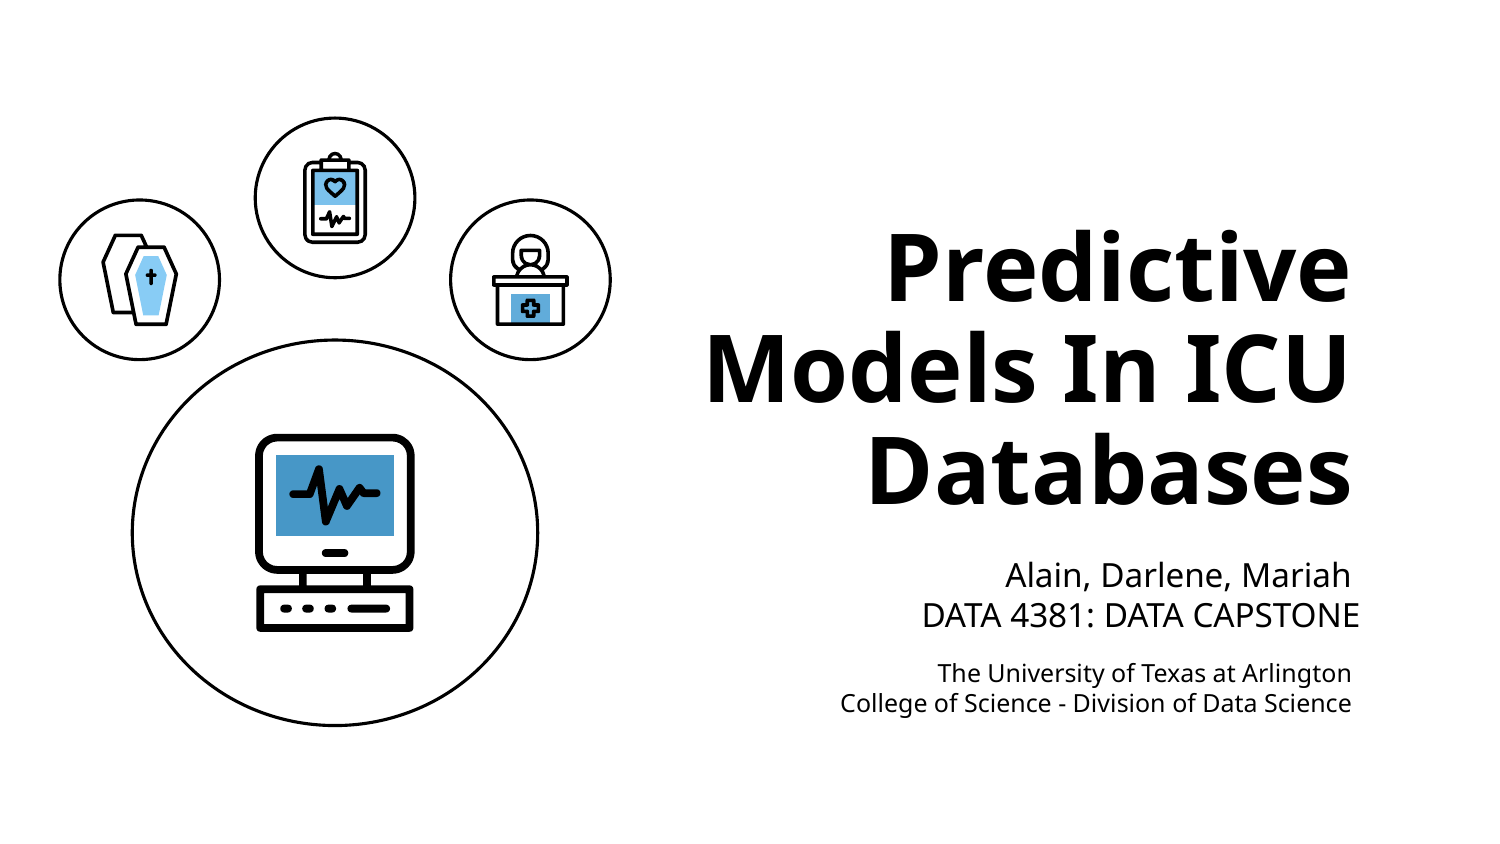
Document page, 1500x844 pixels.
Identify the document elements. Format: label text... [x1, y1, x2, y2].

text_box [132, 340, 538, 726]
text_box [450, 199, 611, 360]
text_box The University of Texas at Arlington College of Science - Division of Data Science [680, 642, 1368, 728]
text_box [255, 118, 415, 278]
text_box [59, 199, 220, 360]
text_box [254, 433, 416, 633]
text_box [302, 151, 368, 245]
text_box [101, 233, 179, 327]
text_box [491, 233, 570, 327]
title Predictive Models In ICU Databases [631, 208, 1368, 539]
subtitle Alain, Darlene, Mariah DATA 4381: DATA CAPSTONE [631, 539, 1376, 643]
